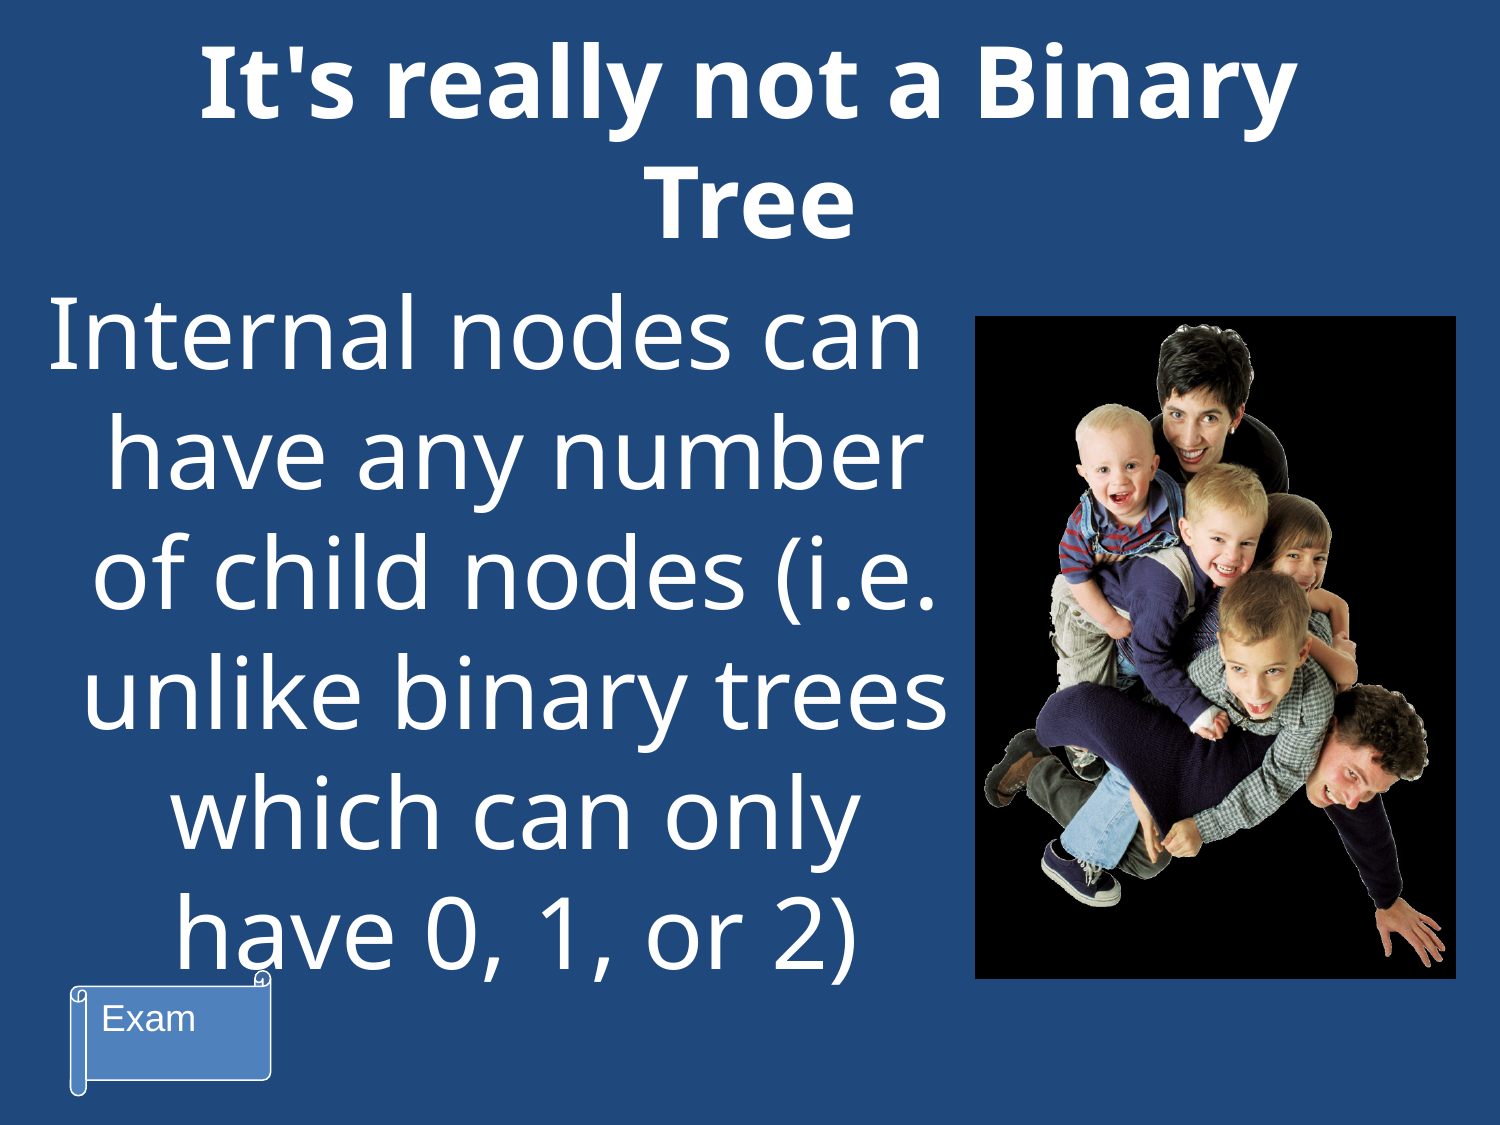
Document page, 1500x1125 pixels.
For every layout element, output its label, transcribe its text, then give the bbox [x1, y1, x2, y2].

picture [974, 316, 1457, 980]
list Internal nodes can have any number of child nodes (i.e. unlike binary trees which can only have 0, 1, or 2) [0, 262, 975, 1005]
title It's really not a Binary Tree [75, 45, 1425, 233]
text_box Exam [70, 970, 271, 1096]
